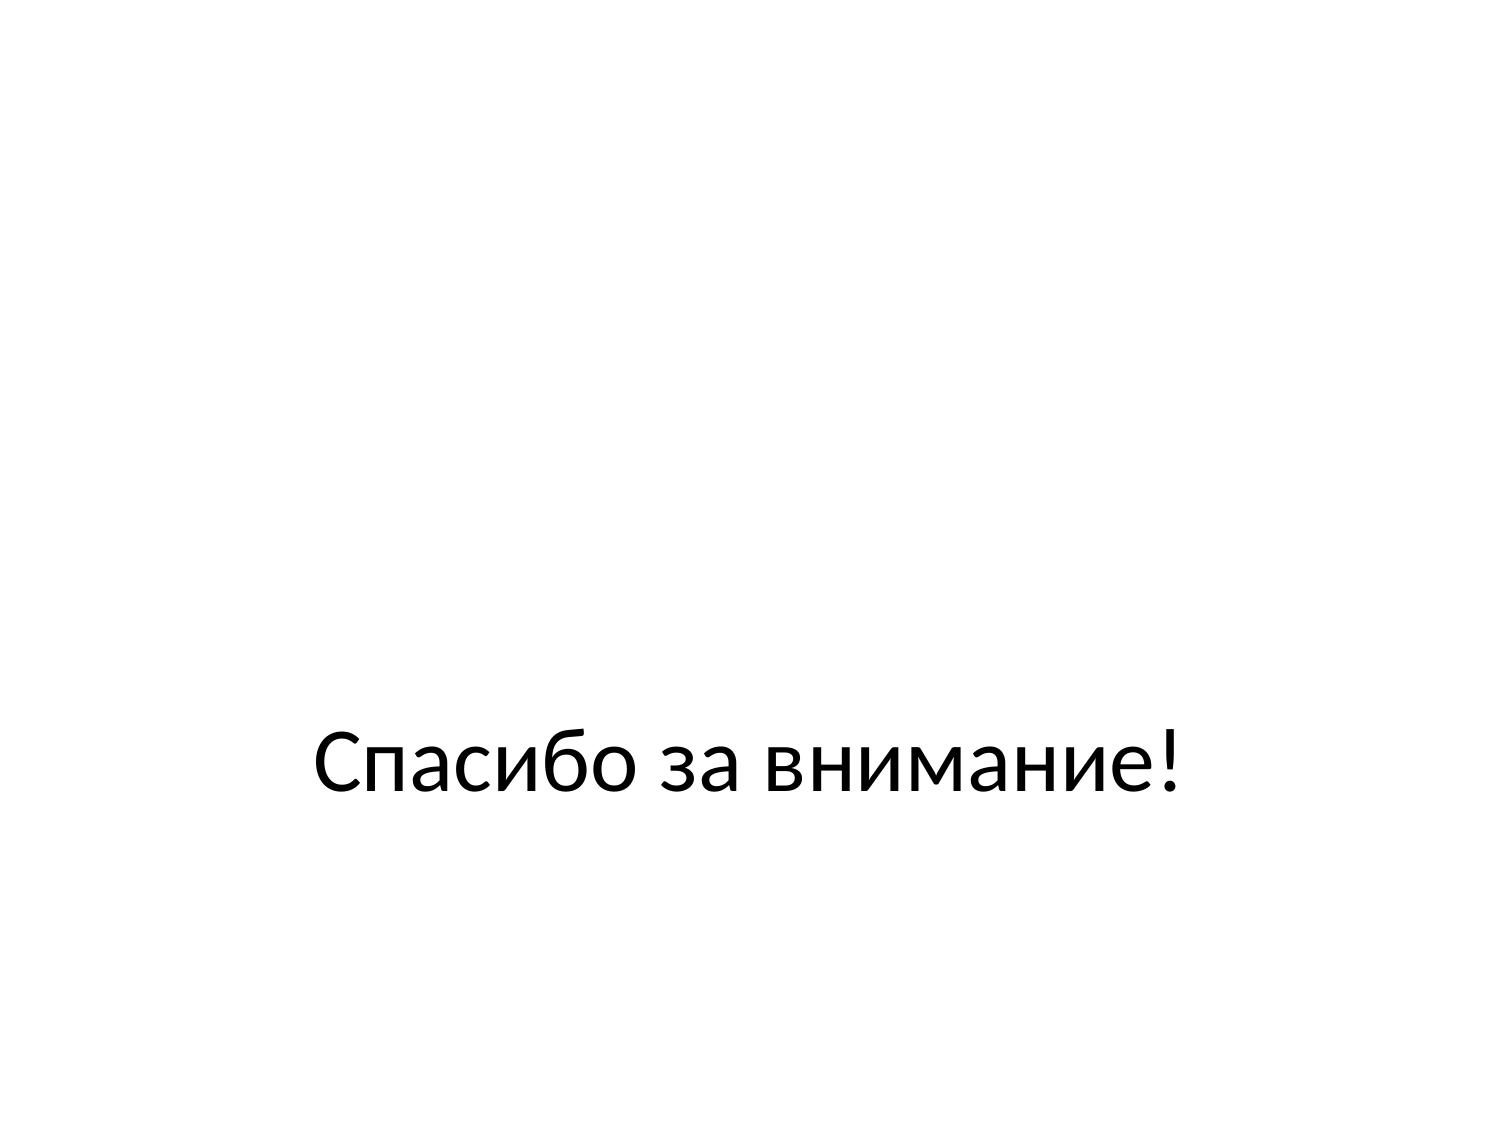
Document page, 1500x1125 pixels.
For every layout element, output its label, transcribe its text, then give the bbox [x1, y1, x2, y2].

text_box Спасибо за внимание! [112, 633, 1388, 875]
